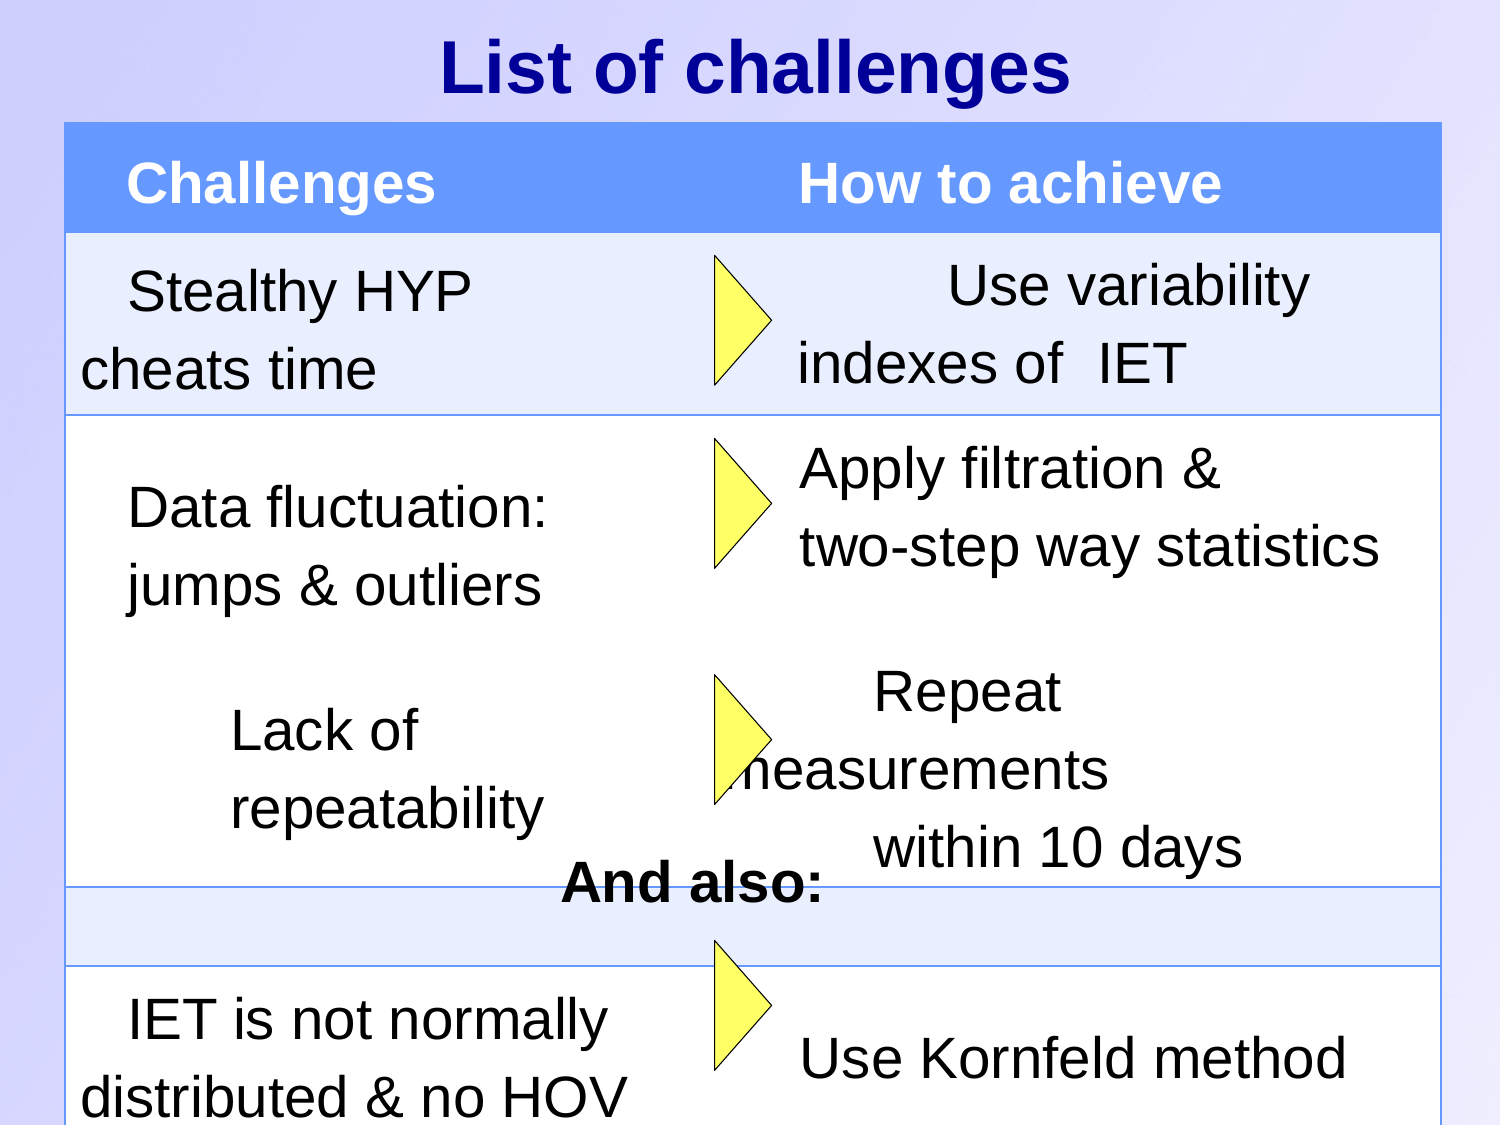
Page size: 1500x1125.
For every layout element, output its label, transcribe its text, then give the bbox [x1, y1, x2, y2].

text_box [714, 255, 772, 386]
table_cell Use variability indexes of IET [709, 233, 1440, 414]
title List of challenges [5, 13, 1500, 114]
table_header Challenges [66, 123, 709, 231]
text_box [714, 438, 772, 569]
table_cell Apply filtration & two-step way statistics Repeat measurements within 10 days [709, 416, 1440, 886]
text_box [714, 940, 772, 1071]
table_cell Data fluctuation: jumps & outliers Lack of repeatability [66, 416, 709, 886]
table_cell IET is not normally distributed & no HOV [66, 967, 709, 1125]
table_cell Stealthy HYP cheats time [66, 233, 709, 414]
table_cell [66, 888, 1440, 965]
text_box And also: [545, 837, 841, 922]
table_cell Use Kornfeld method [709, 967, 1181, 1125]
table_header How to achieve [709, 123, 1440, 231]
picture [0, 0, 1500, 1125]
text_box [714, 674, 772, 805]
